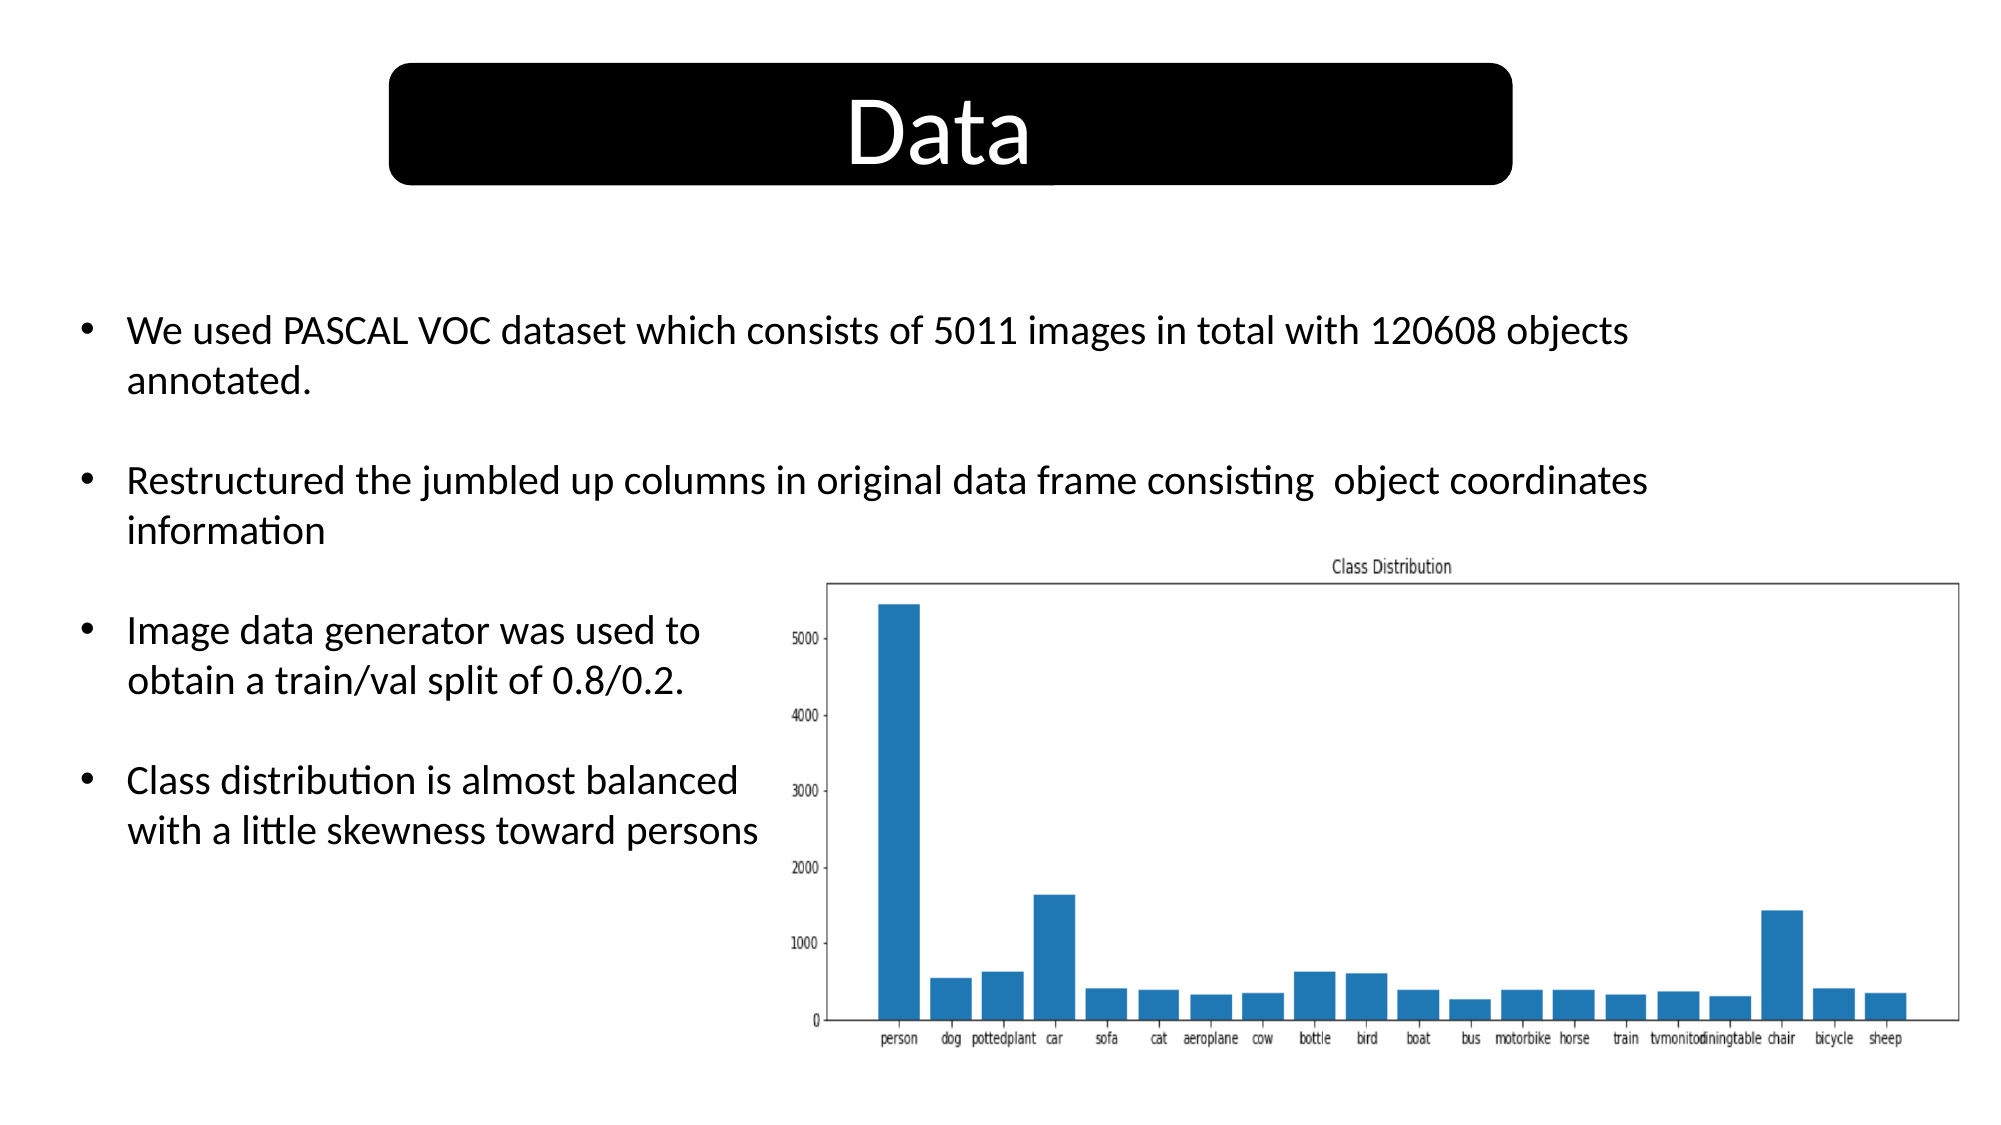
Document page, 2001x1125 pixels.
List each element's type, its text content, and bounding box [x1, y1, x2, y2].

text_box We used PASCAL VOC dataset which consists of 5011 images in total with 120608 objects annotated. Restructured the jumbled up columns in original data frame consisting object coordinates information Image data generator was used to obtain a train/val split of 0.8/0.2. Class distribution is almost balanced with a little skewness toward persons [65, 295, 1834, 911]
text_box Data [388, 62, 1513, 186]
picture [782, 550, 1979, 1061]
